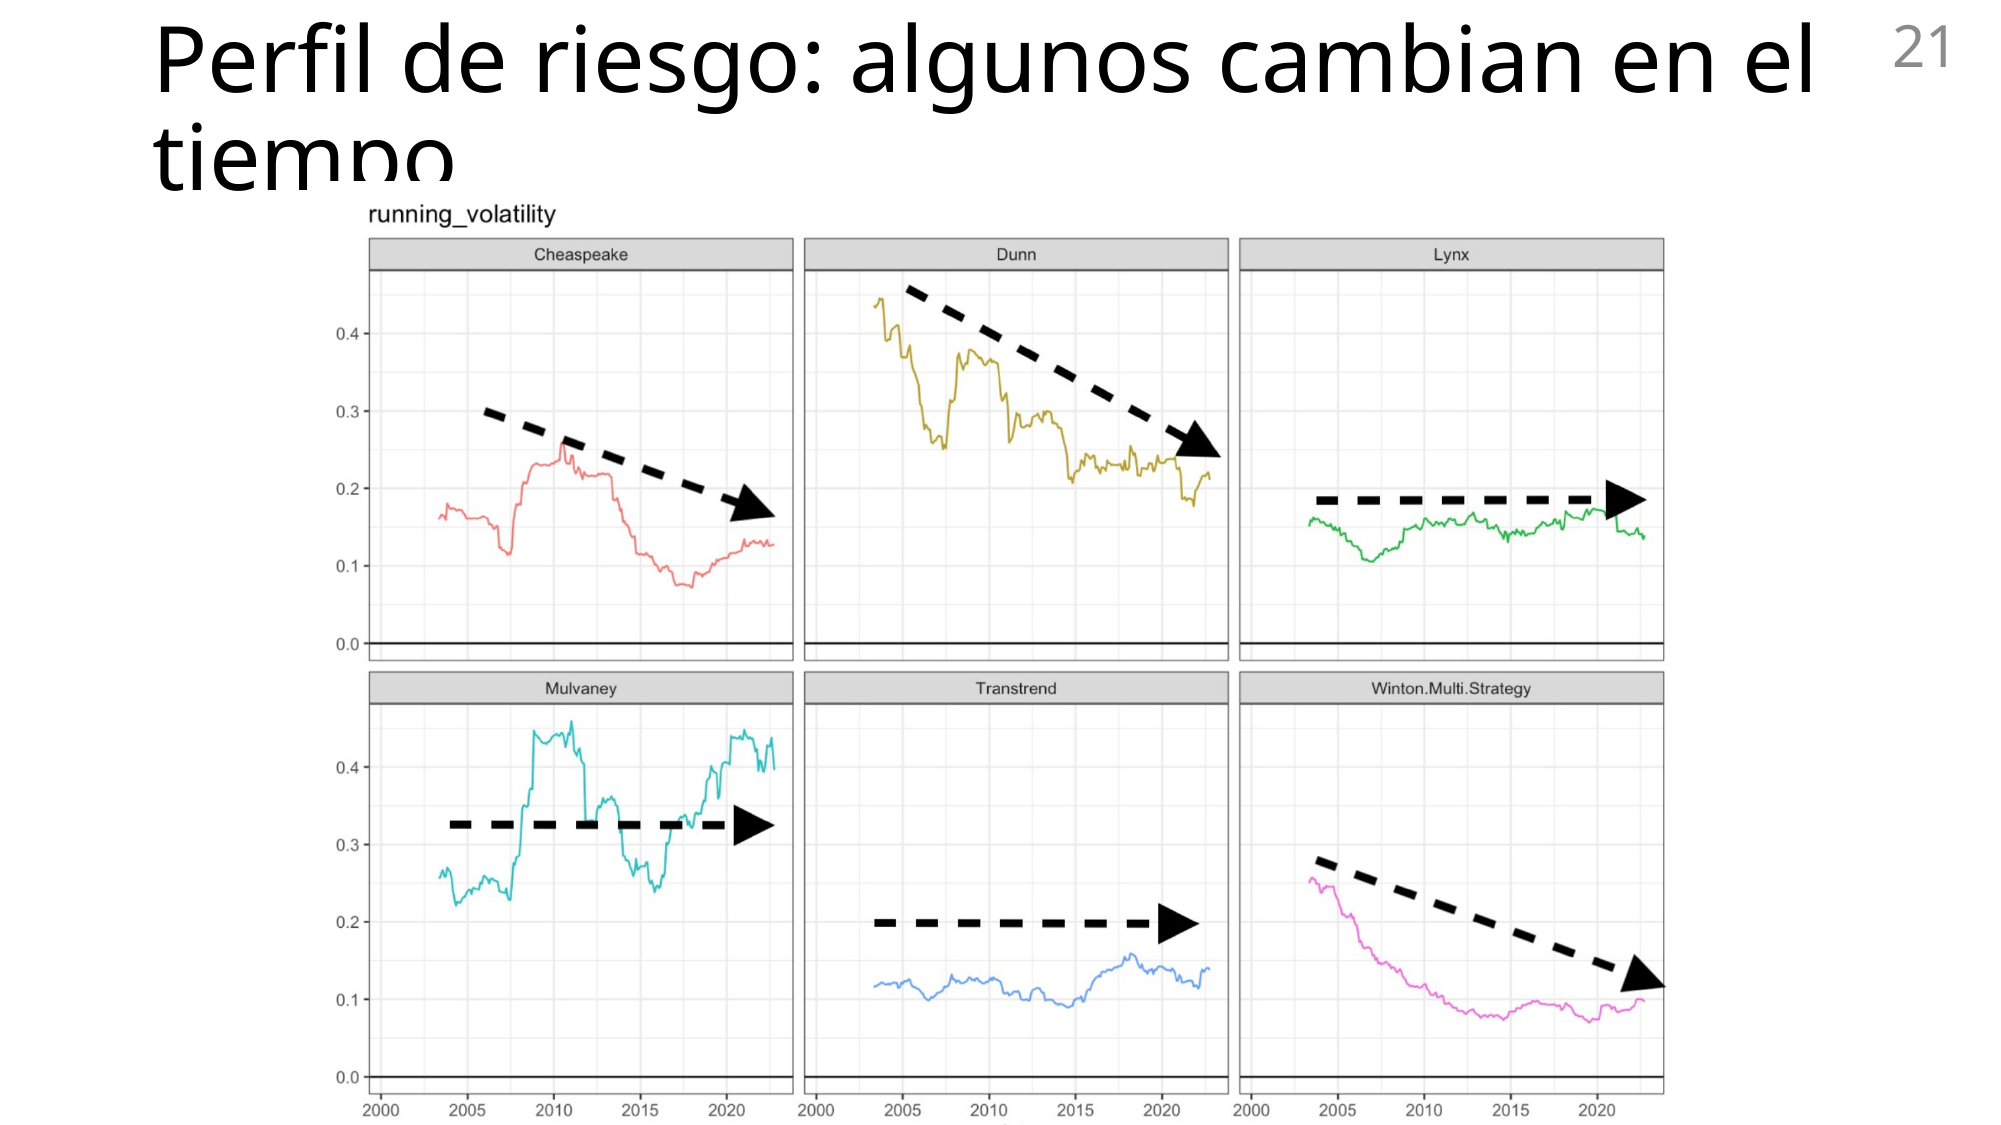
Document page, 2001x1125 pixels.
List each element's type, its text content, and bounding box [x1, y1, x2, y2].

slide_number 21 [1523, 18, 1974, 79]
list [329, 181, 1671, 1125]
title Perfil de riesgo: algunos cambian en el tiempo [137, 3, 1863, 221]
